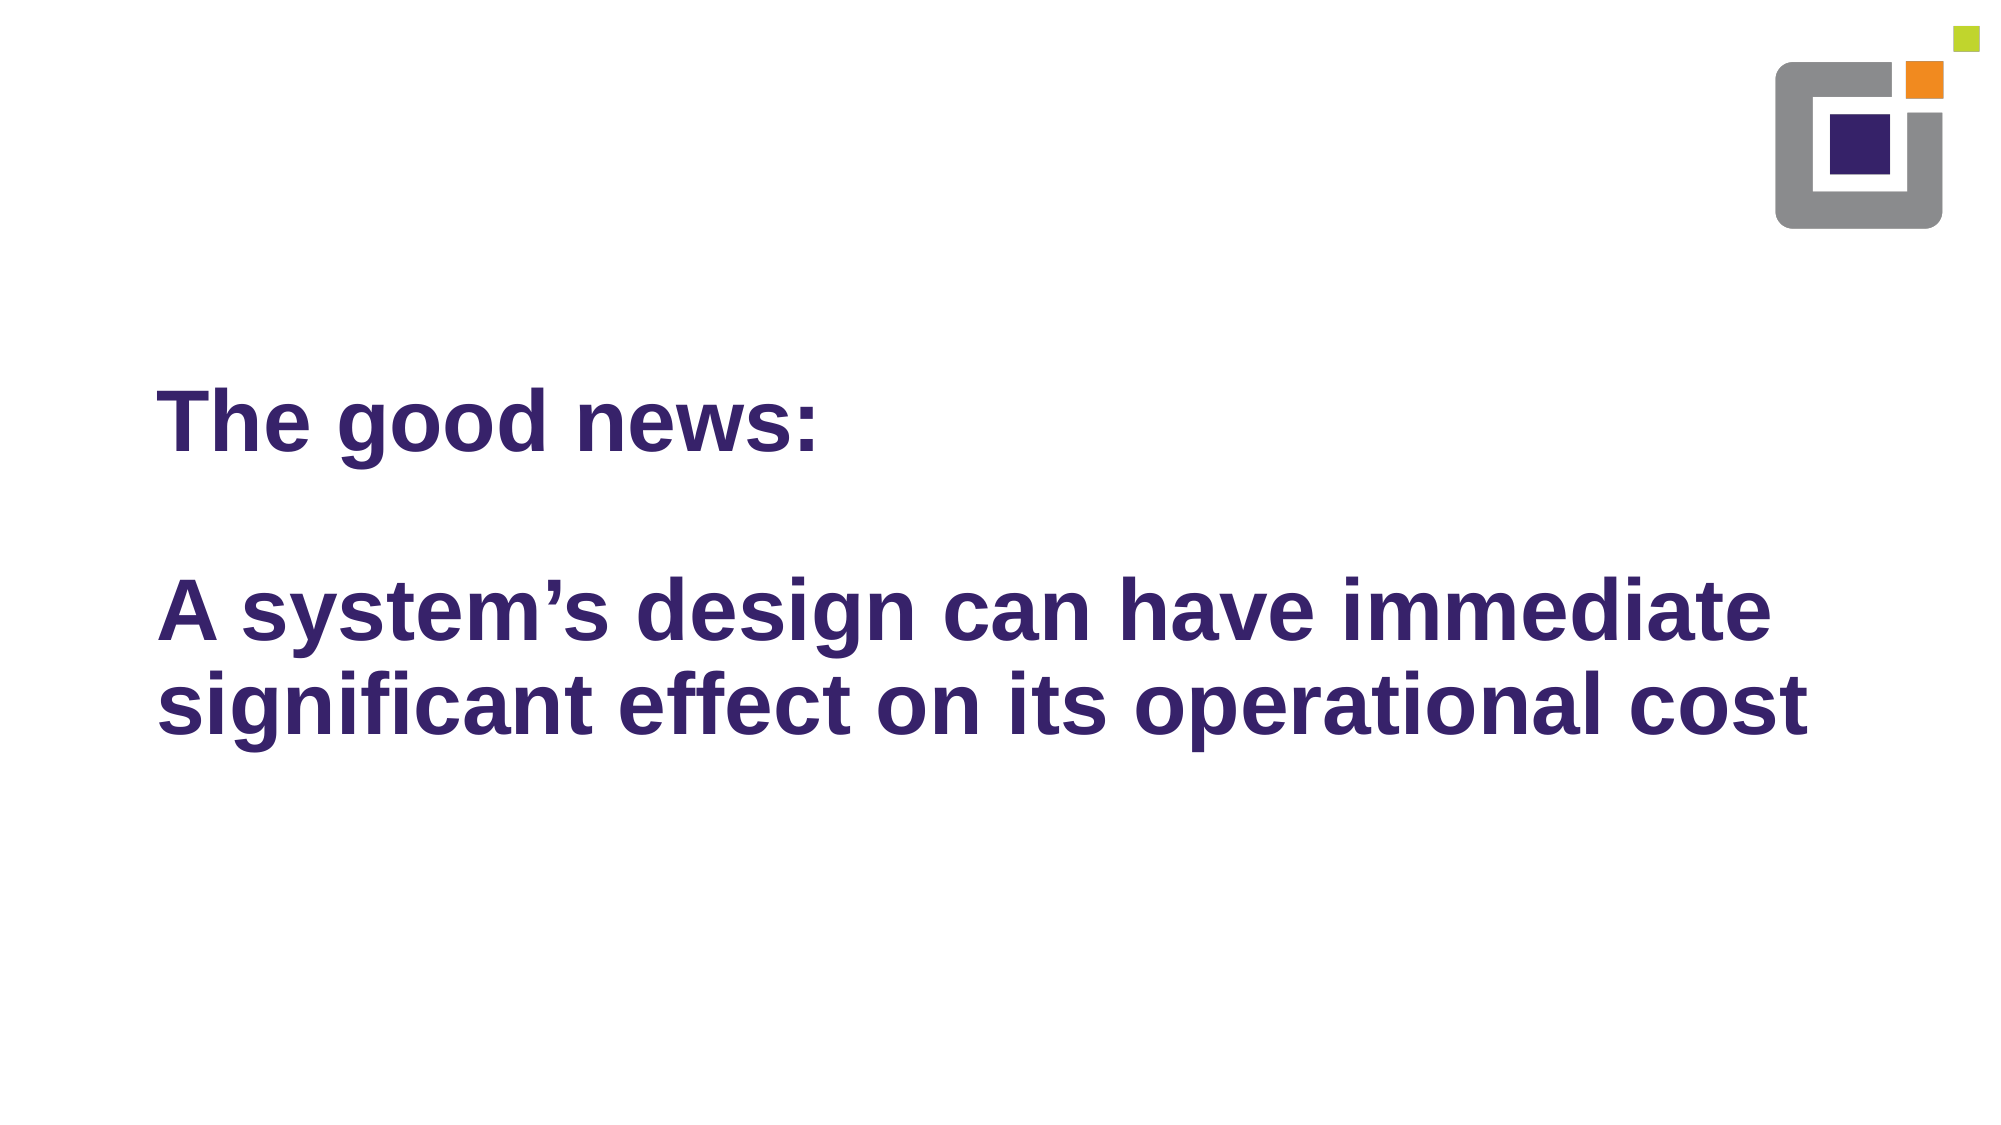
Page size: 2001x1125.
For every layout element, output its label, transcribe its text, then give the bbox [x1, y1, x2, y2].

picture [1771, 21, 1985, 234]
title The good news: A system’s design can have immediate significant effect on its operational cost [141, 336, 1864, 794]
